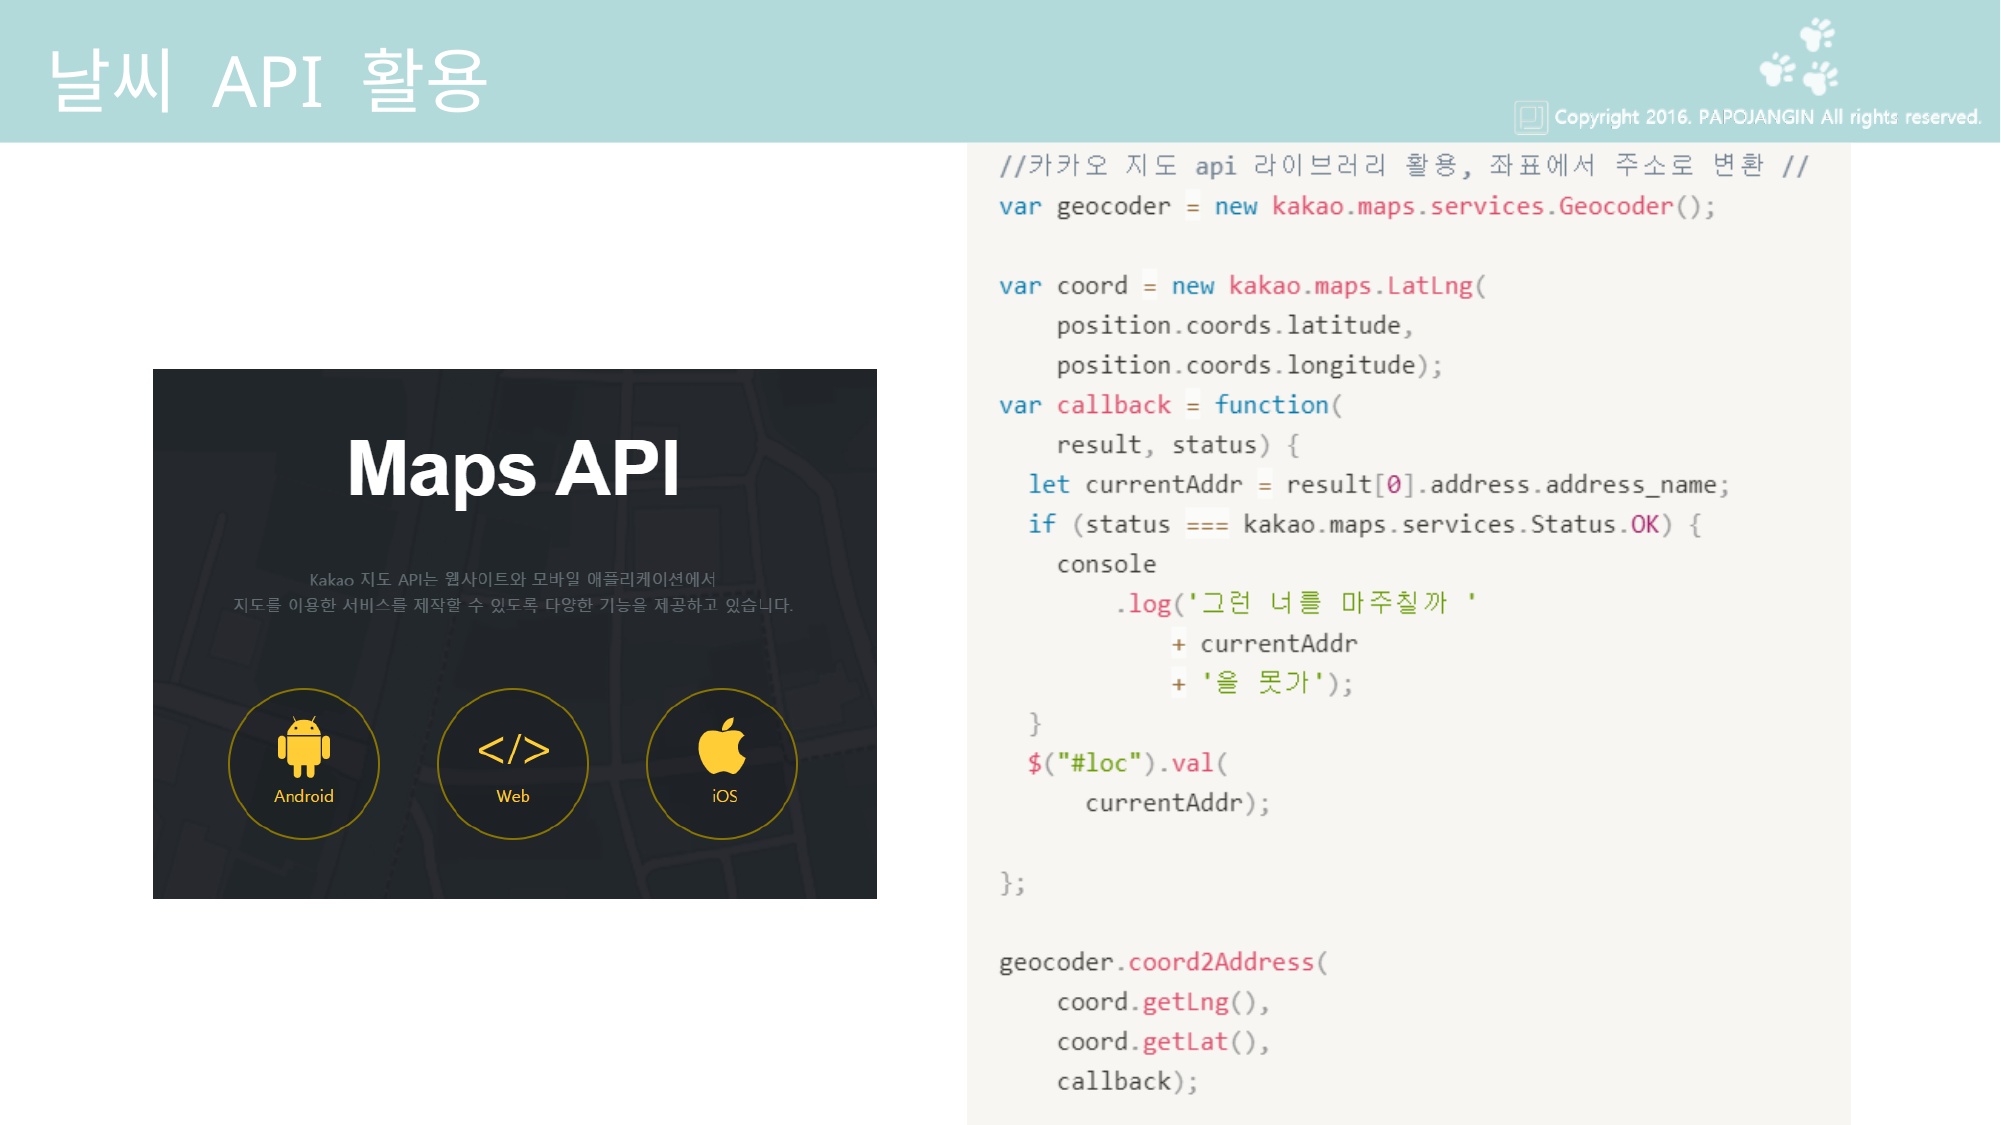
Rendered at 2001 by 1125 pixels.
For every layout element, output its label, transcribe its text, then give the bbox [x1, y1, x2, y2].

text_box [1511, 98, 2000, 140]
list 날씨 API 활용 [31, 39, 2000, 119]
picture [0, 0, 2001, 1125]
